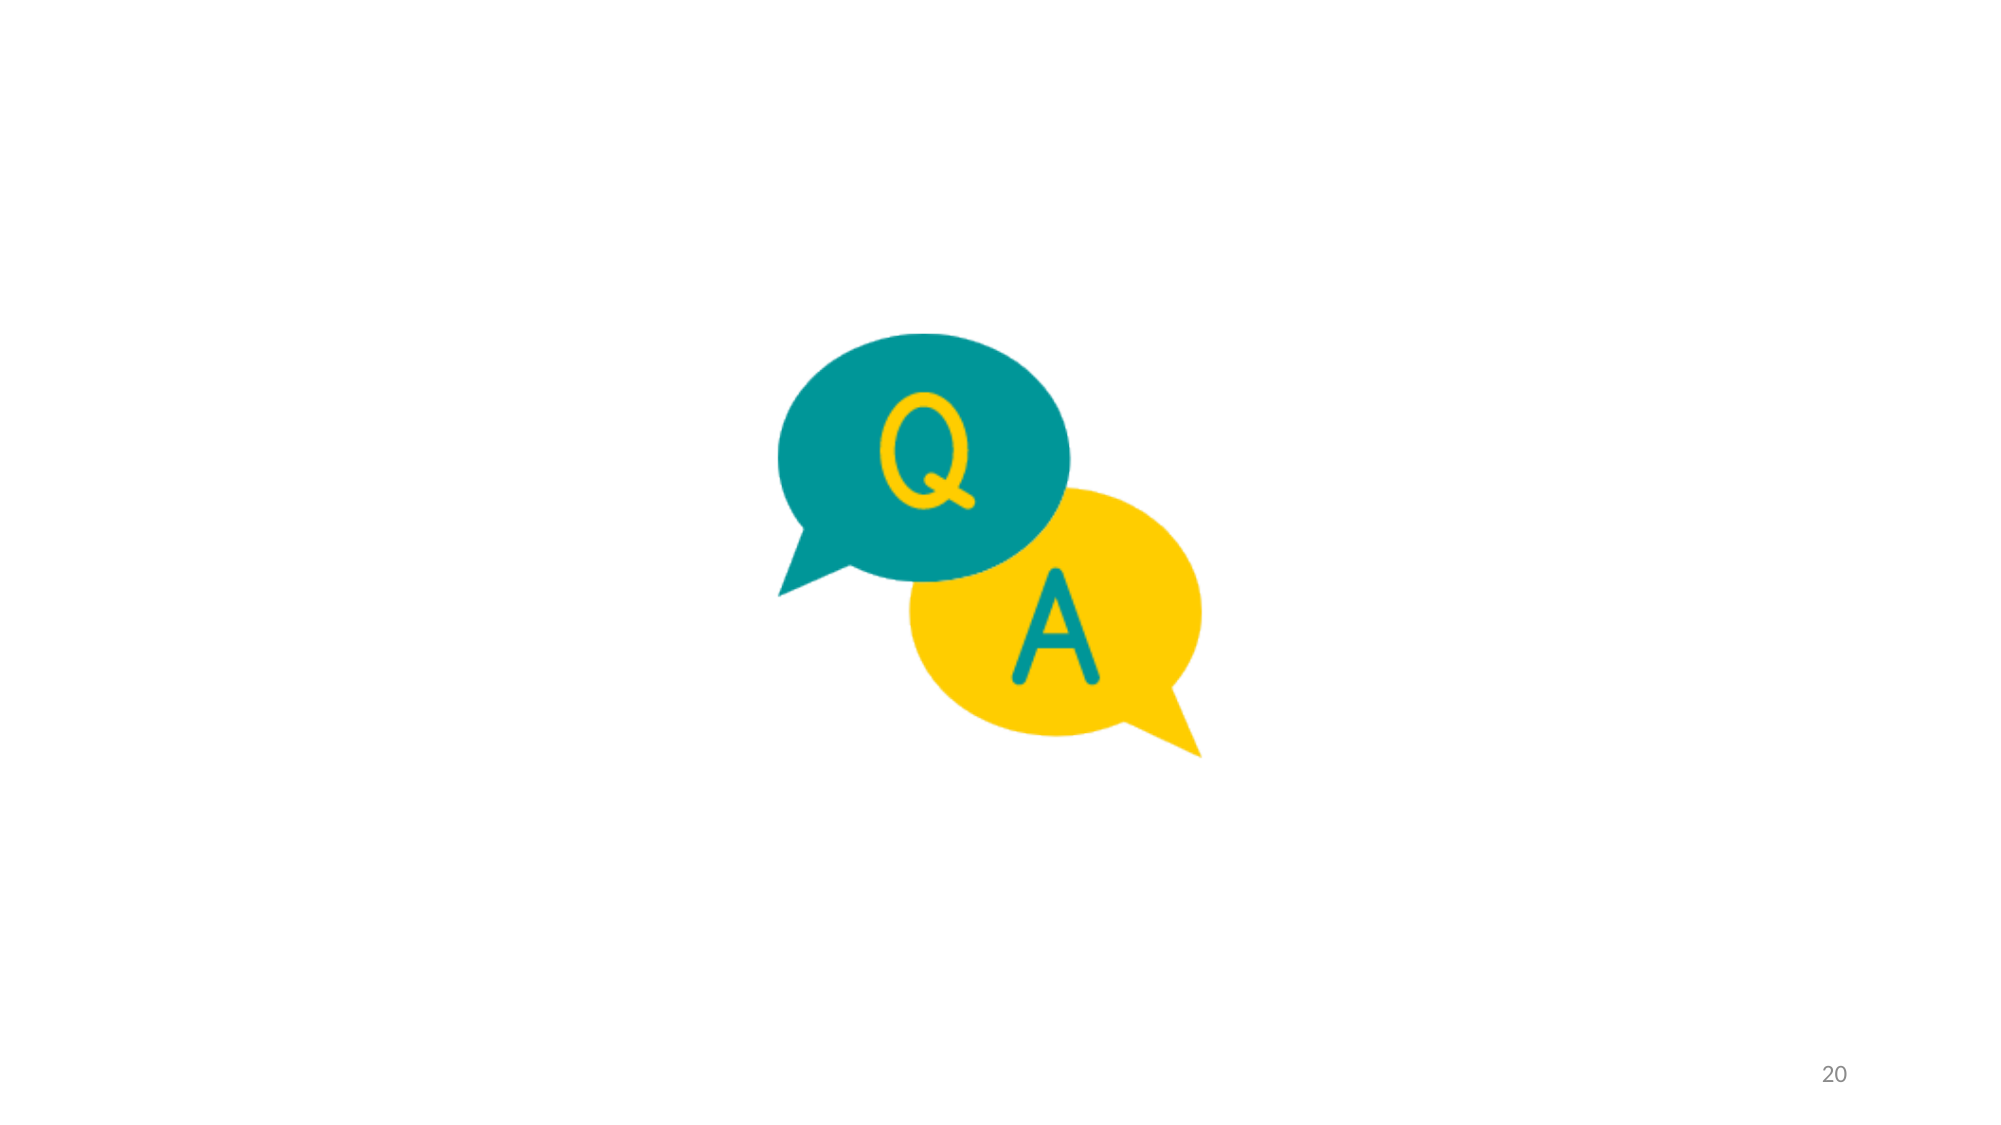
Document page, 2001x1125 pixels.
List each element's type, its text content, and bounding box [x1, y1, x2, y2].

picture [721, 317, 1256, 807]
slide_number 20 [1412, 1042, 1863, 1103]
